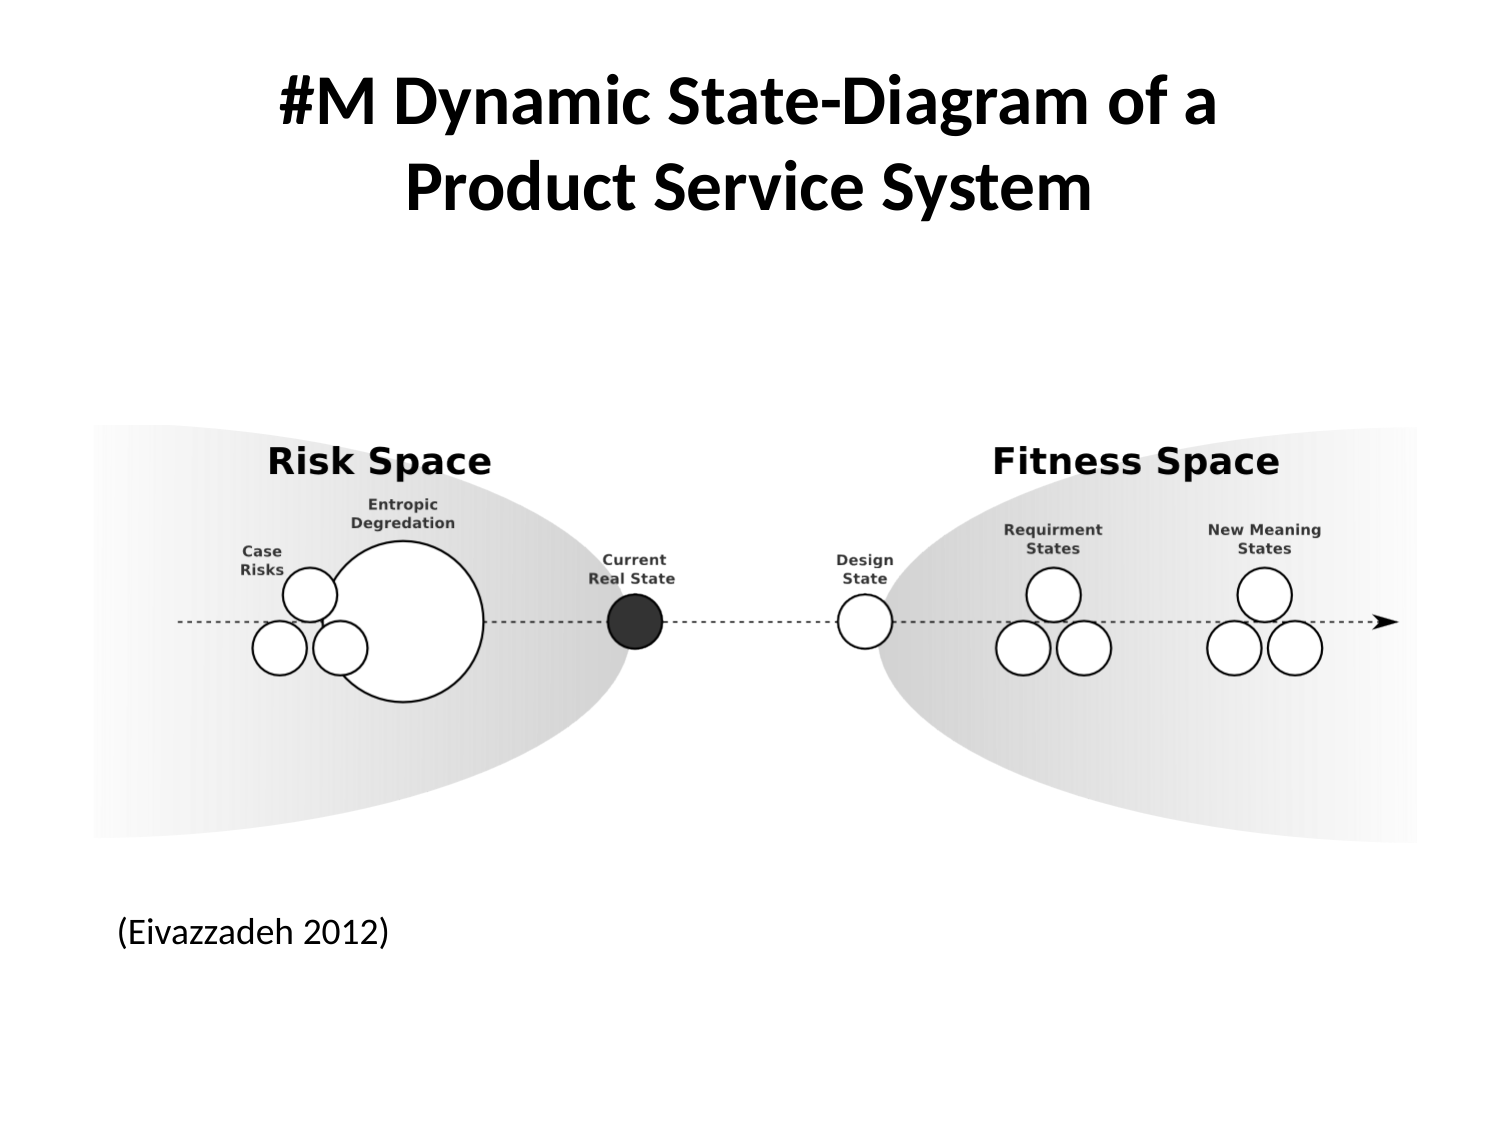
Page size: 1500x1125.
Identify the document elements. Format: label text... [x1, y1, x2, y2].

text_box (Eivazzadeh 2012) [101, 899, 406, 960]
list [83, 424, 1417, 843]
title #M Dynamic State-Diagram of a Product Service System [75, 45, 1425, 233]
